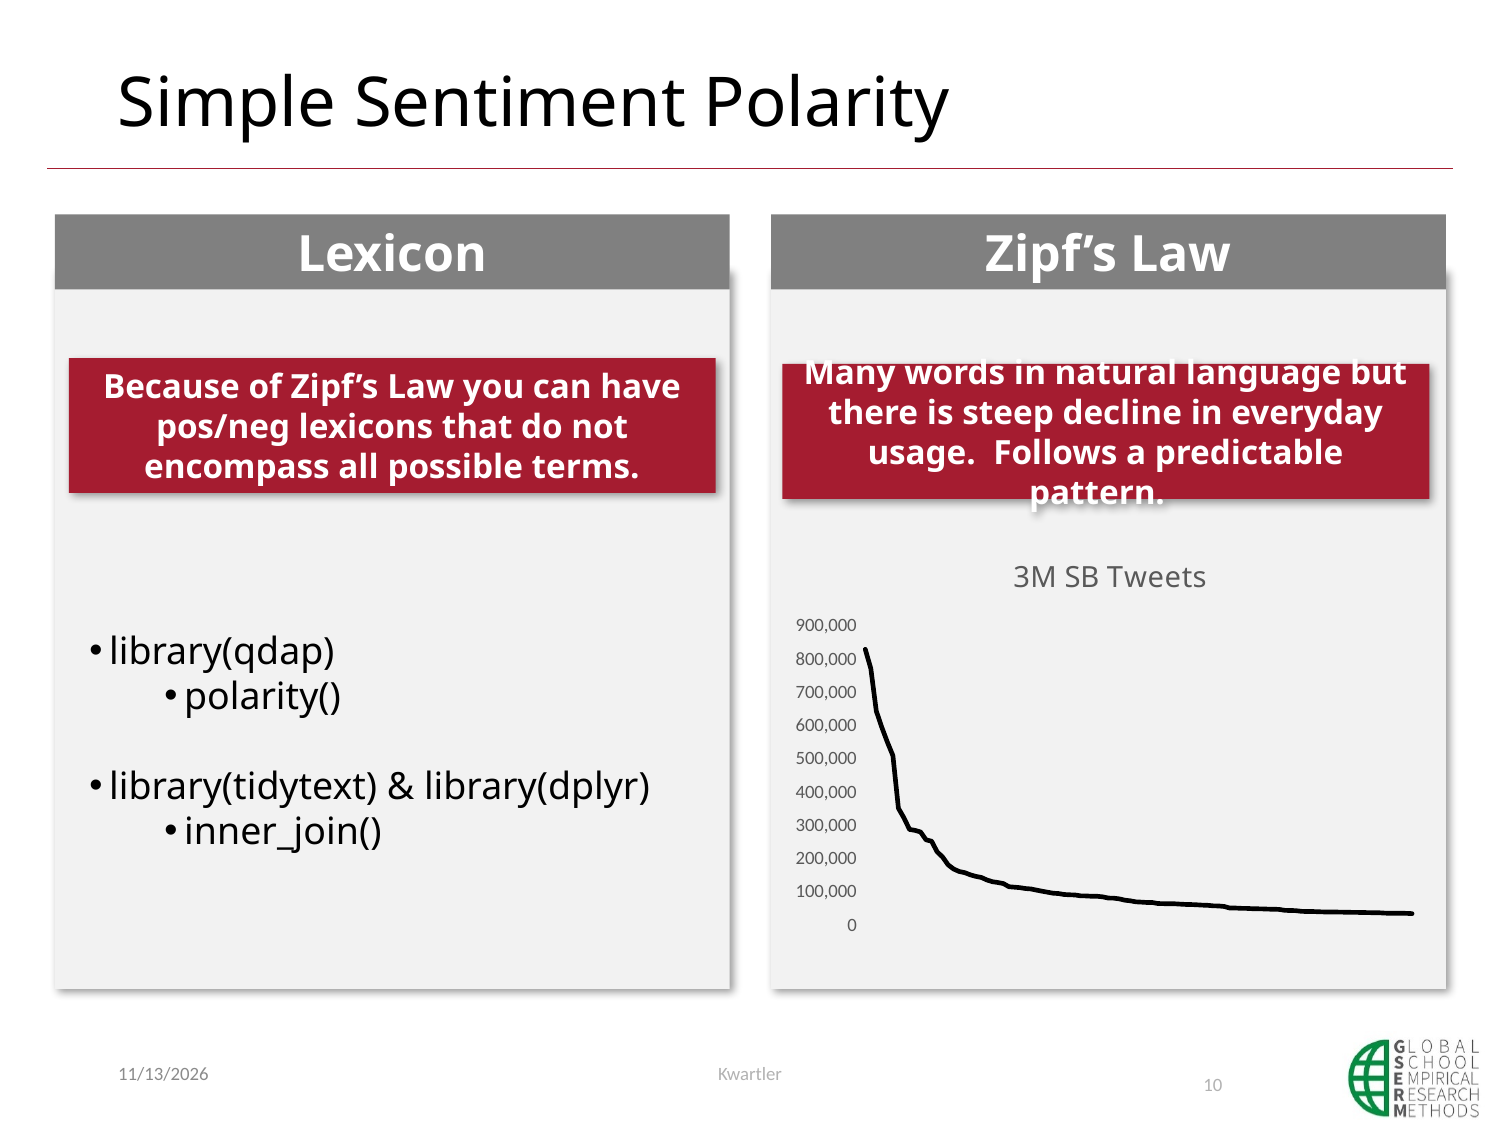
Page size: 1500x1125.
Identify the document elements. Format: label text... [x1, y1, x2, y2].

text_box Because of Zipf’s Law you can have pos/neg lexicons that do not encompass all possible terms. [68, 357, 717, 494]
text_box Zipf’s Law [770, 213, 1447, 290]
text_box Many words in natural language but there is steep decline in everyday usage. Follows a predictable pattern. [781, 363, 1430, 500]
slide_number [103, 1042, 441, 1103]
title Simple Sentiment Polarity [103, 59, 1397, 157]
footer Kwartler [496, 1042, 1004, 1103]
text_box [770, 290, 1447, 990]
chart [782, 535, 1428, 945]
text_box Lexicon [54, 213, 731, 290]
text_box library(qdap) polarity() library(tidytext) & library(dplyr) inner_join() [74, 619, 711, 860]
picture [1342, 1031, 1500, 1120]
text_box [54, 290, 731, 990]
slide_number 10 [1188, 1042, 1330, 1103]
